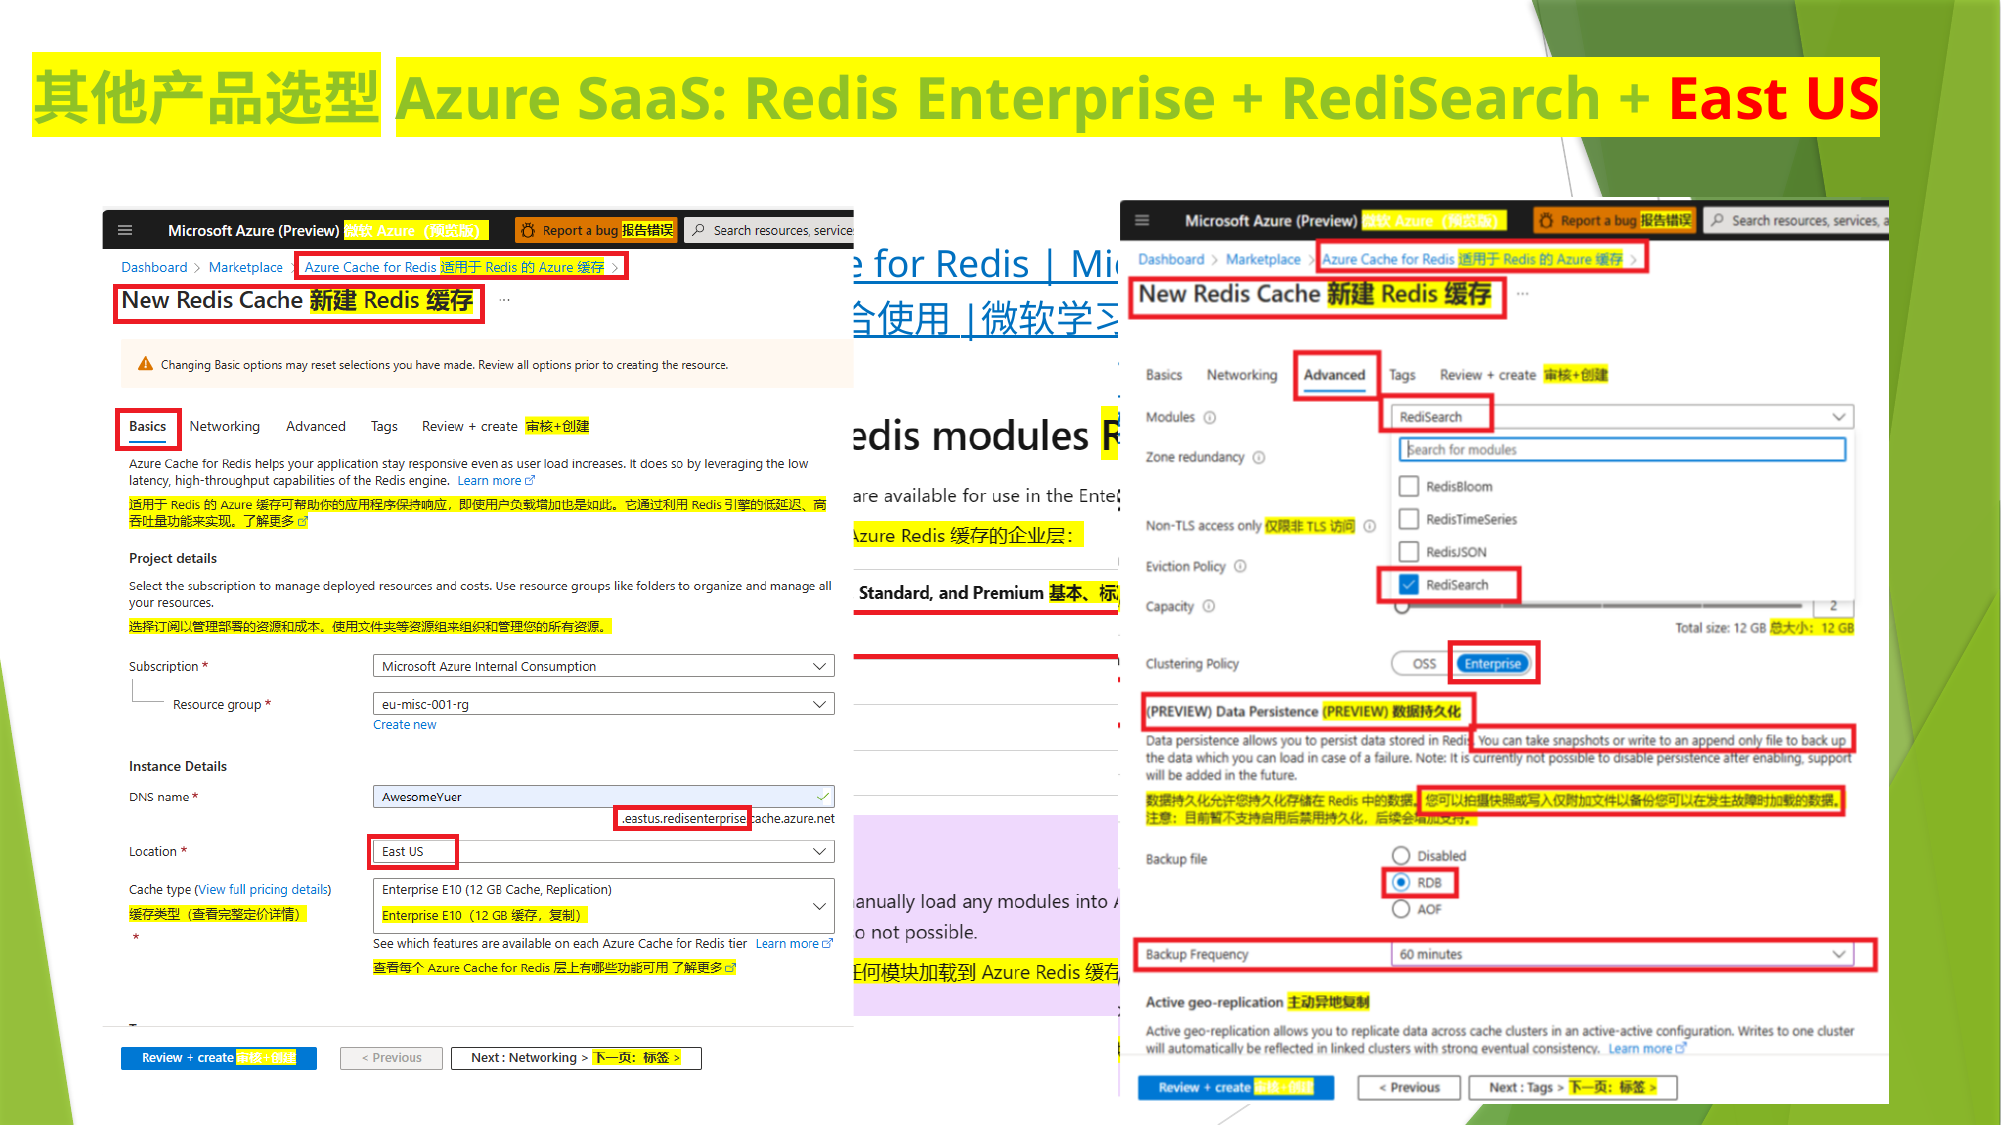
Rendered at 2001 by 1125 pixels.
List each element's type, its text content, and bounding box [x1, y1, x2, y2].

list Using Redis modules with Azure Cache for Redis | Microsoft Learn --- 将 Redis 模块与 Azure Cache for Redis 结合使用 |微软学习 [858, 232, 1113, 405]
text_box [101, 205, 854, 1096]
picture [854, 196, 1890, 1105]
title 其他产品选型Azure SaaS: Redis Enterprise + RediSearch + East US [17, 54, 1983, 161]
